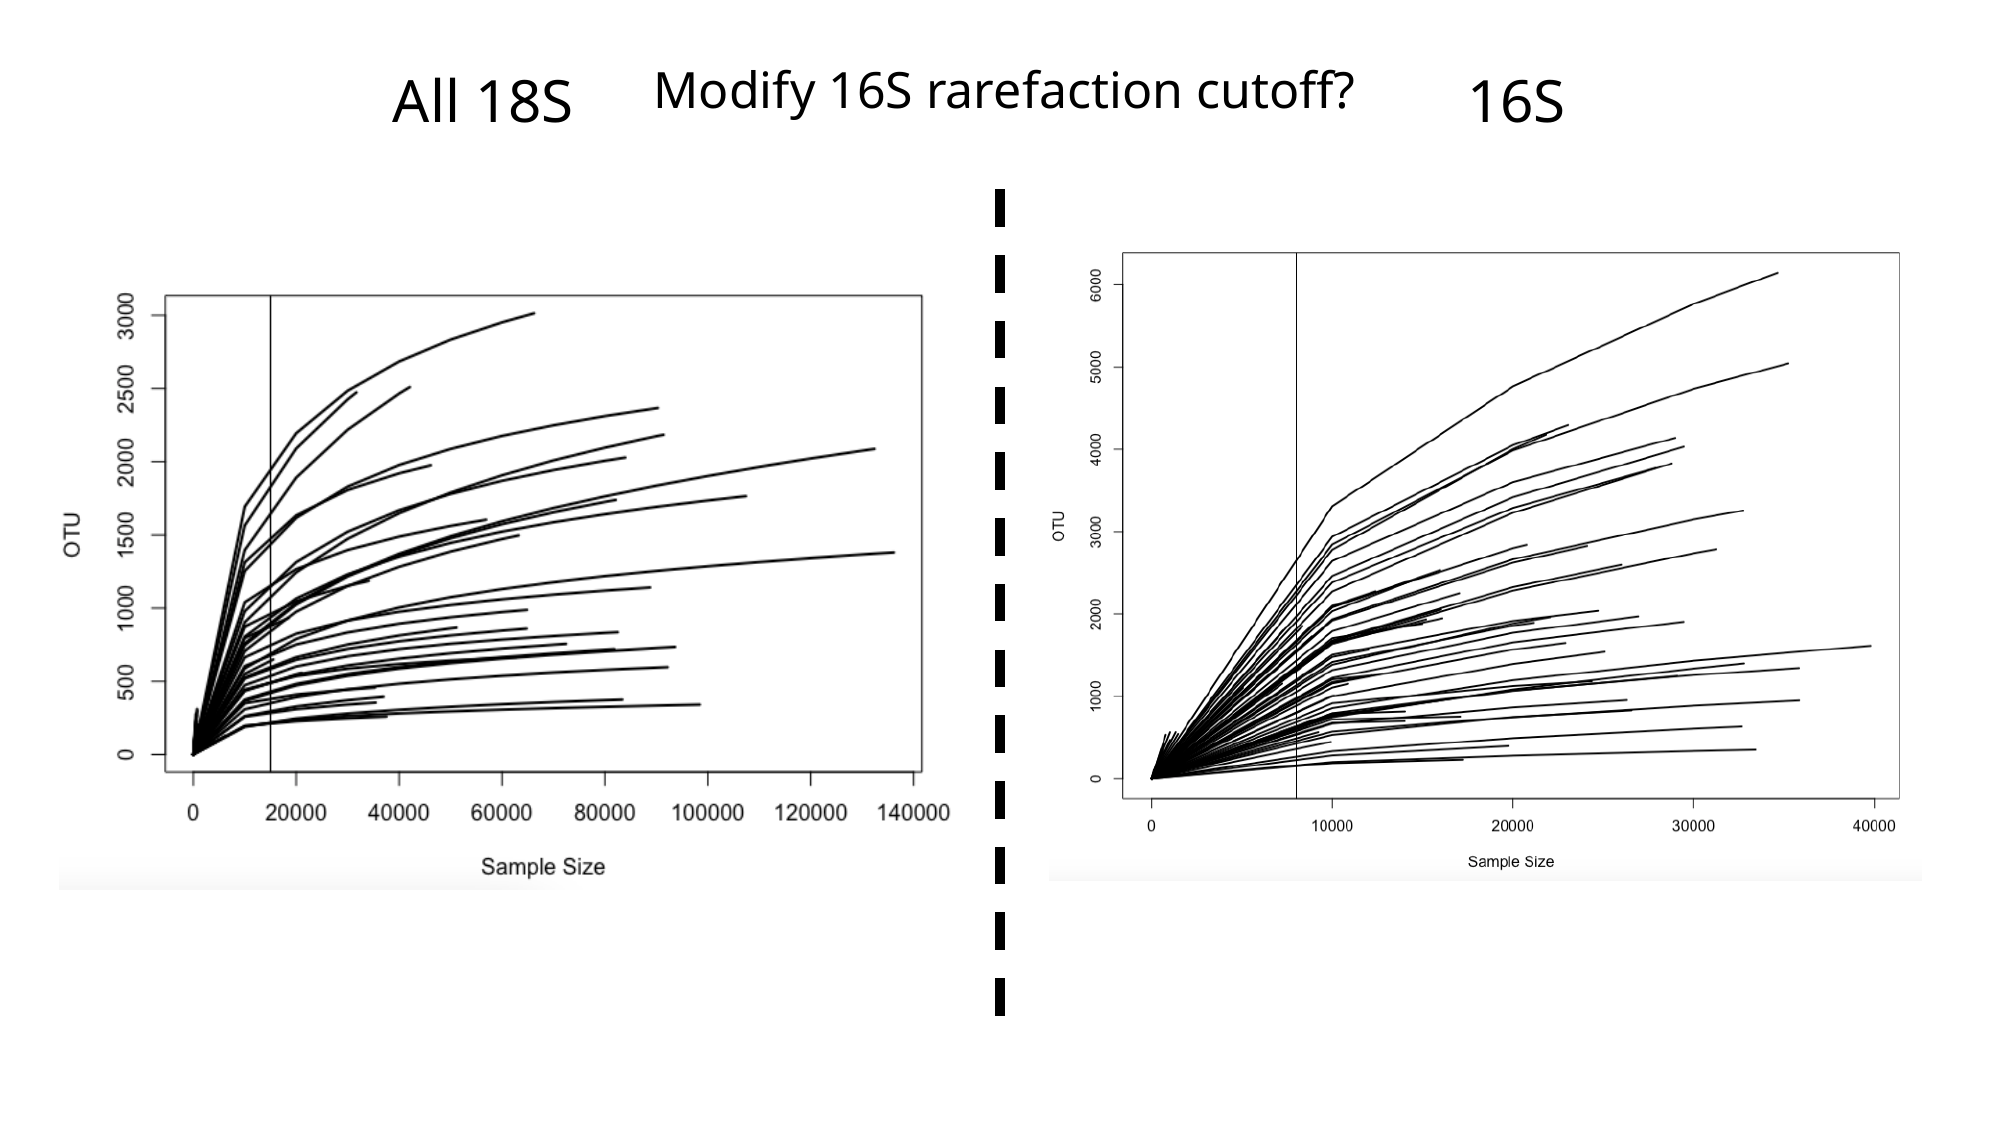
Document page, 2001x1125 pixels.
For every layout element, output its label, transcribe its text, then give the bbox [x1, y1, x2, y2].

picture [59, 188, 967, 890]
picture [1049, 234, 1922, 881]
text_box 16S [1253, 7, 1780, 190]
text_box All 18S [220, 7, 747, 188]
text_box Modify 16S rarefaction cutoff? [536, 0, 1473, 181]
